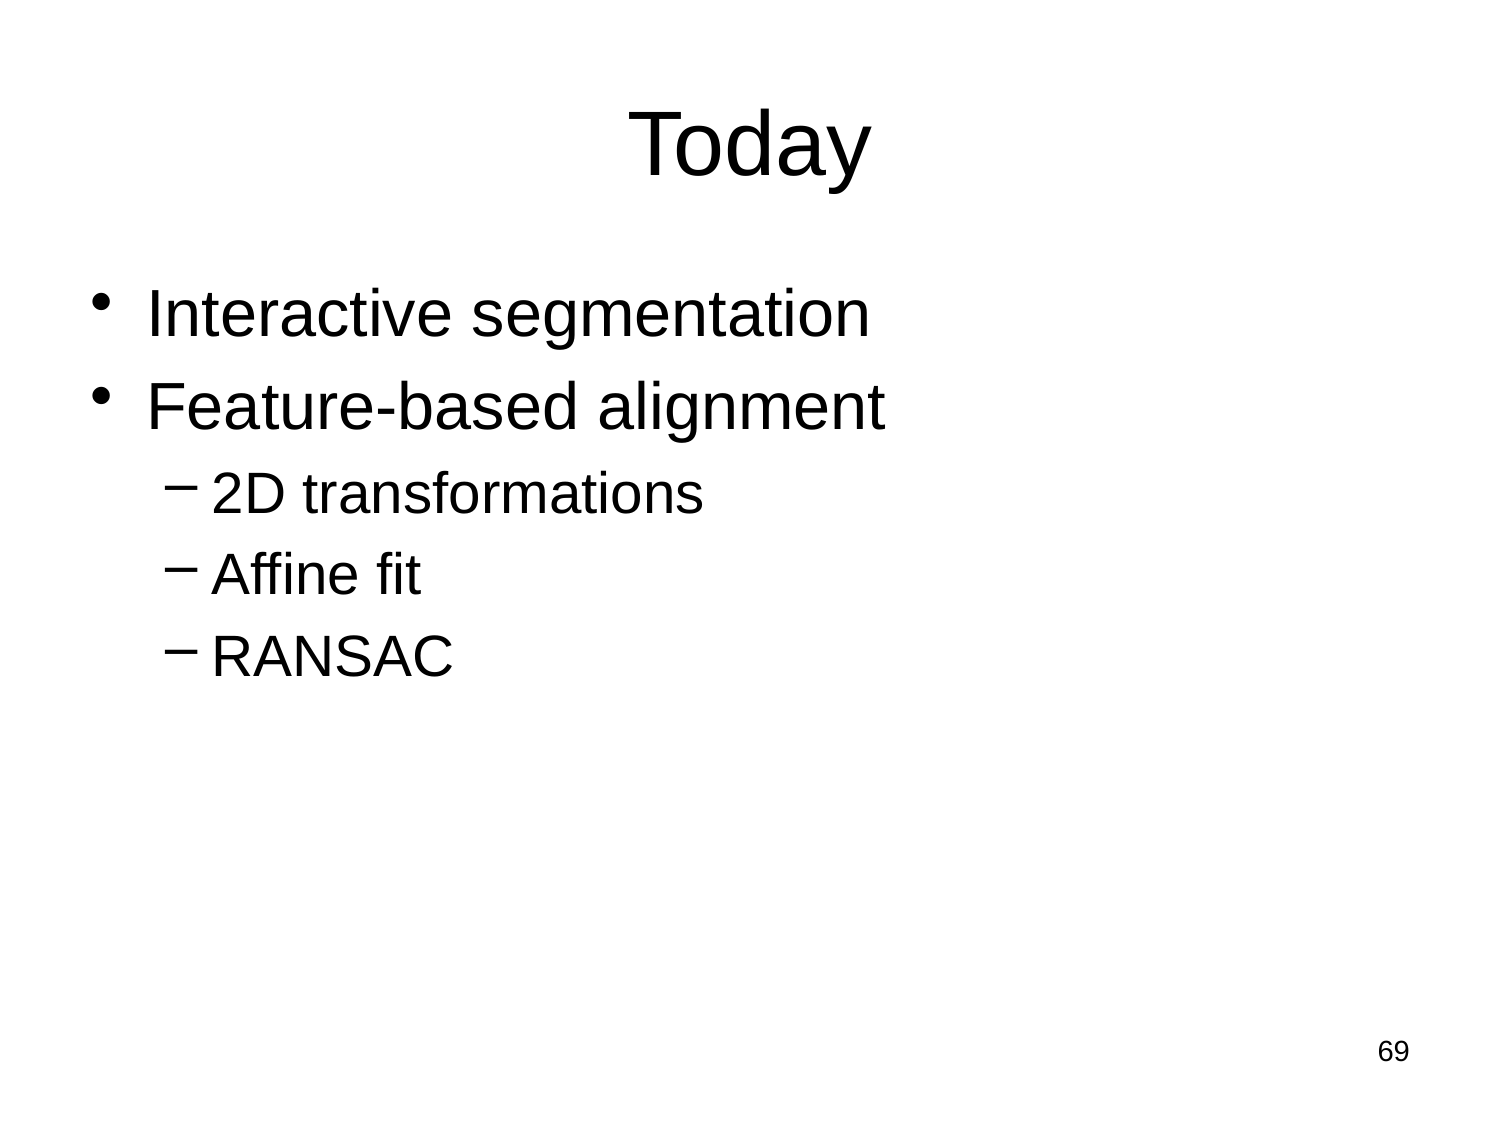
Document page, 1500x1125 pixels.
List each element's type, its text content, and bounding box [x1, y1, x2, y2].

title Today [74, 44, 1426, 233]
list Interactive segmentation Feature-based alignment 2D transformations Affine fit RANSAC [74, 262, 1426, 1006]
slide_number 69 [1074, 1024, 1426, 1103]
